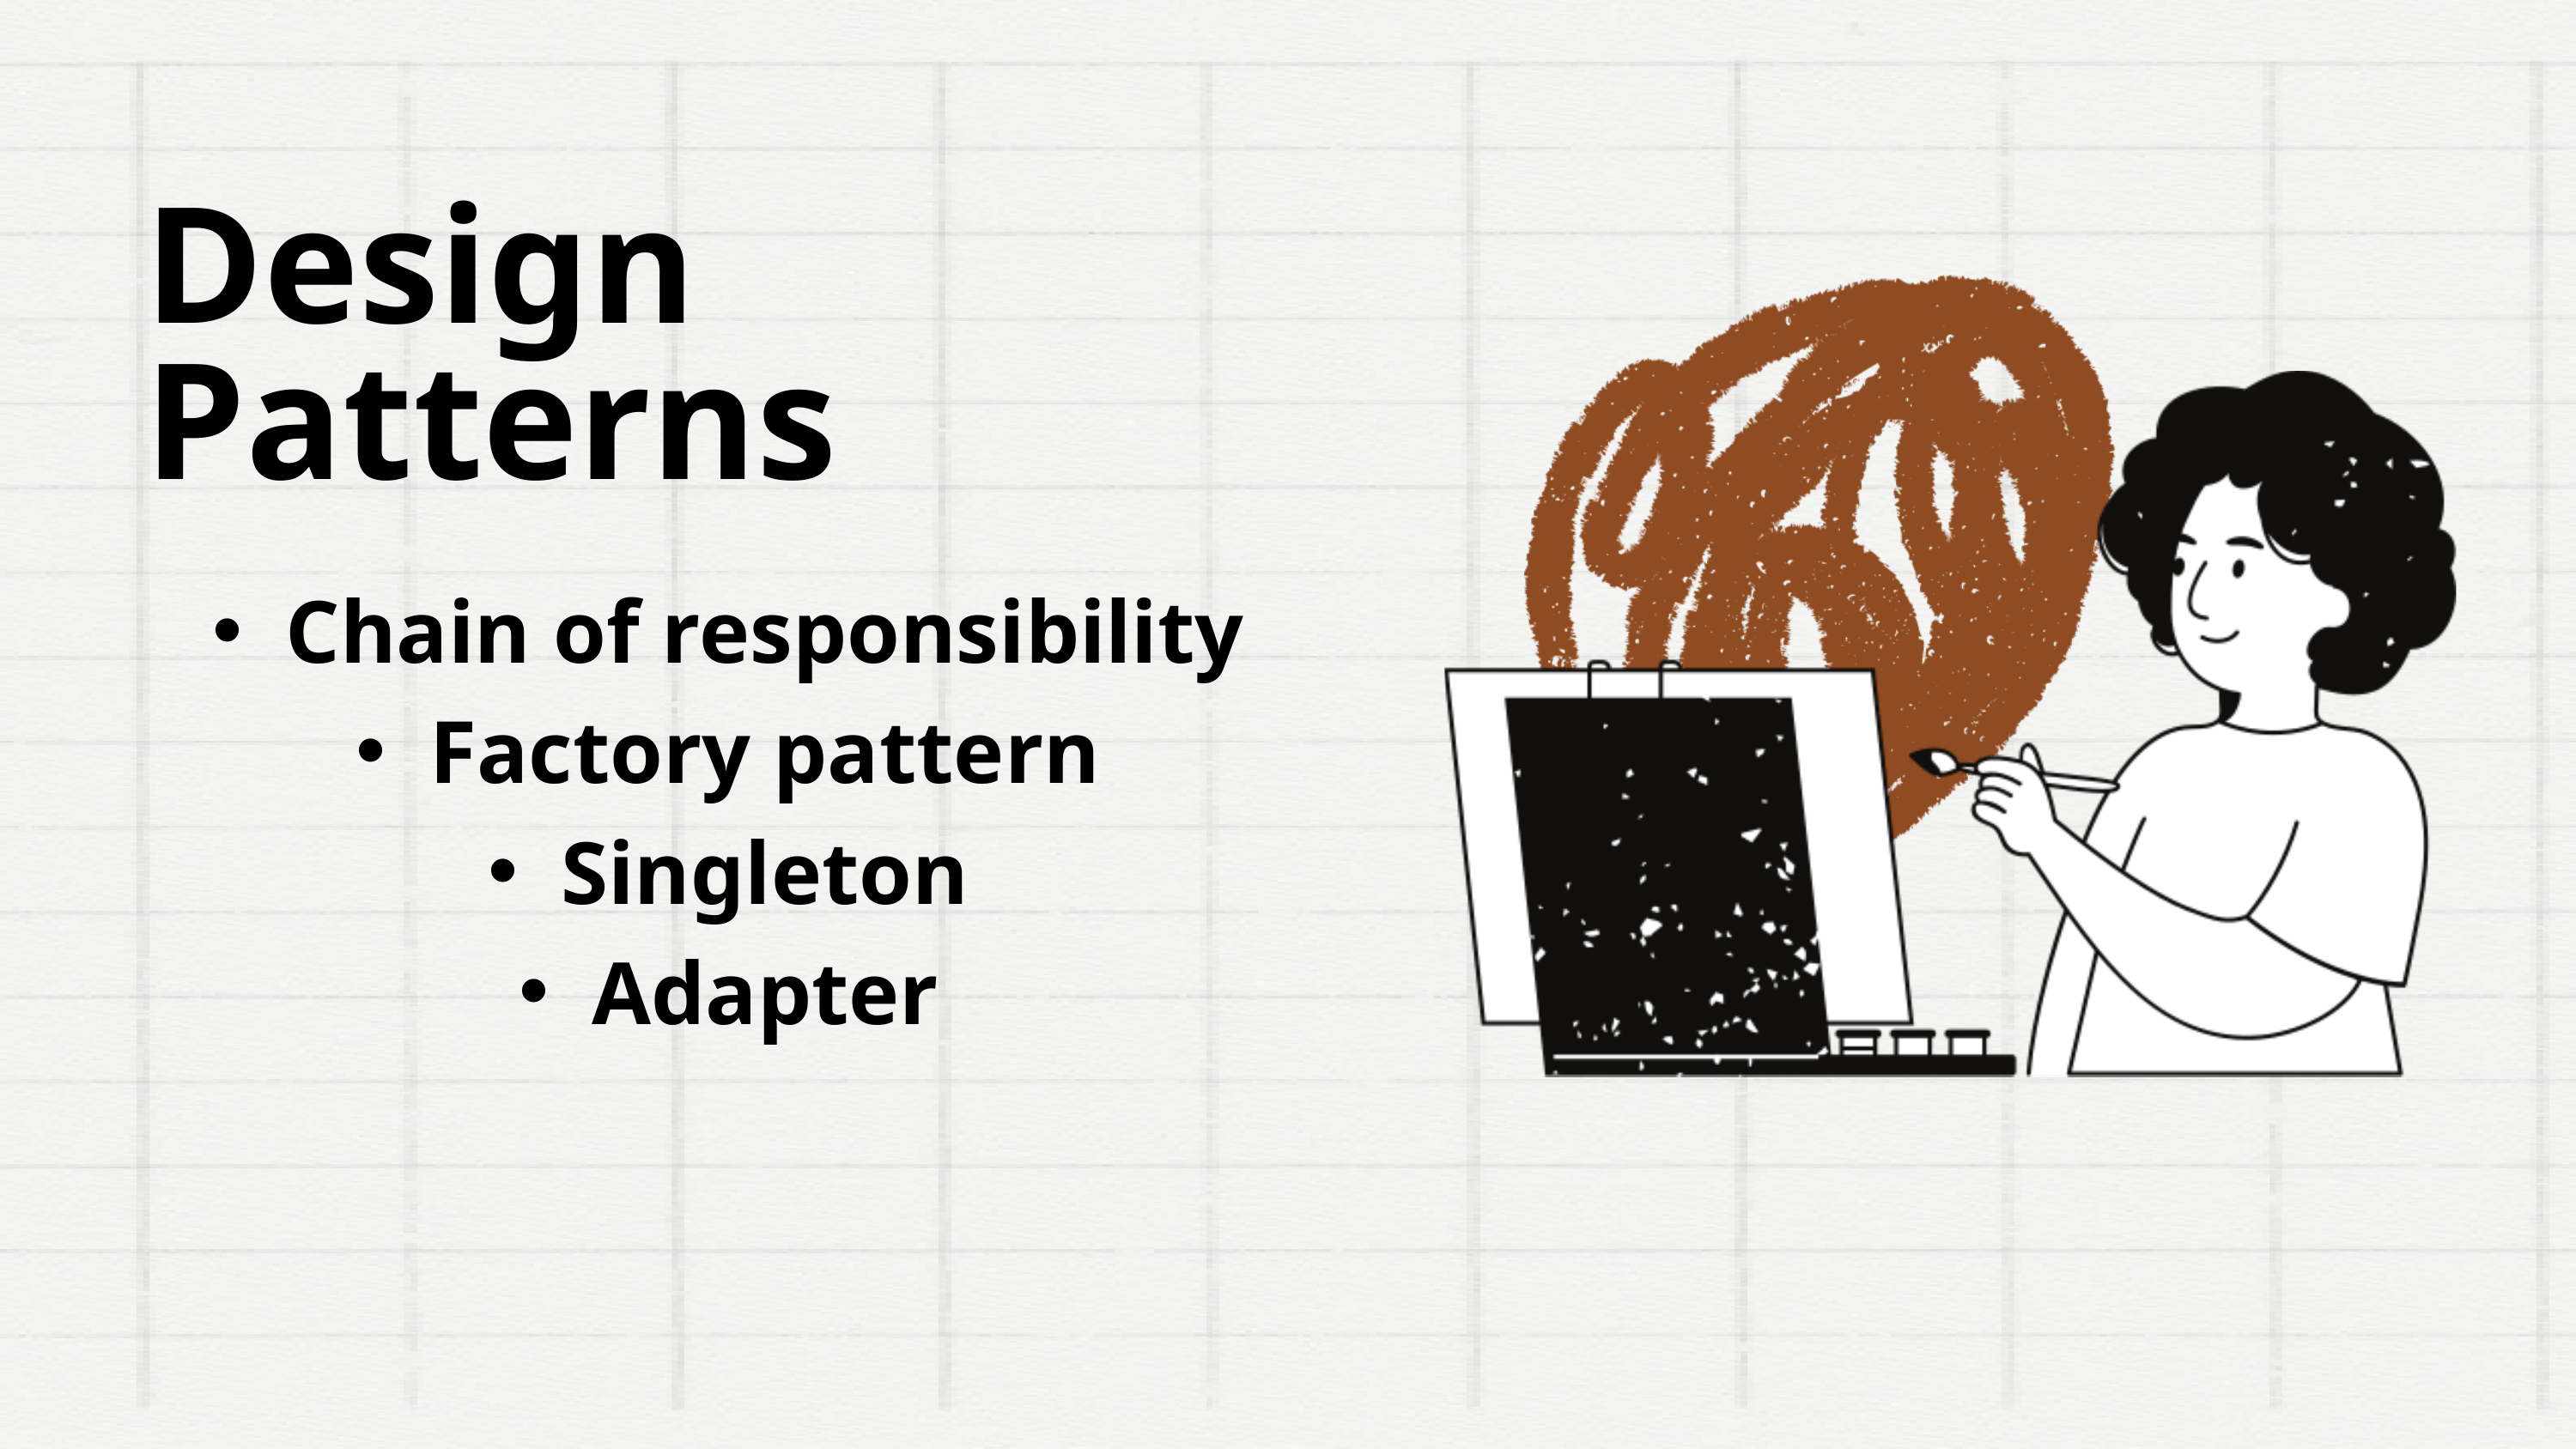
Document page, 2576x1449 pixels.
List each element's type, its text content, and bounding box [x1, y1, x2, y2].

text_box Design Patterns [144, 198, 1378, 512]
text_box Chain of responsibility Factory pattern Singleton Adapter [96, 560, 1288, 1042]
text_box [1444, 371, 2457, 1077]
text_box [0, 0, 2576, 1449]
text_box [1523, 274, 2117, 371]
